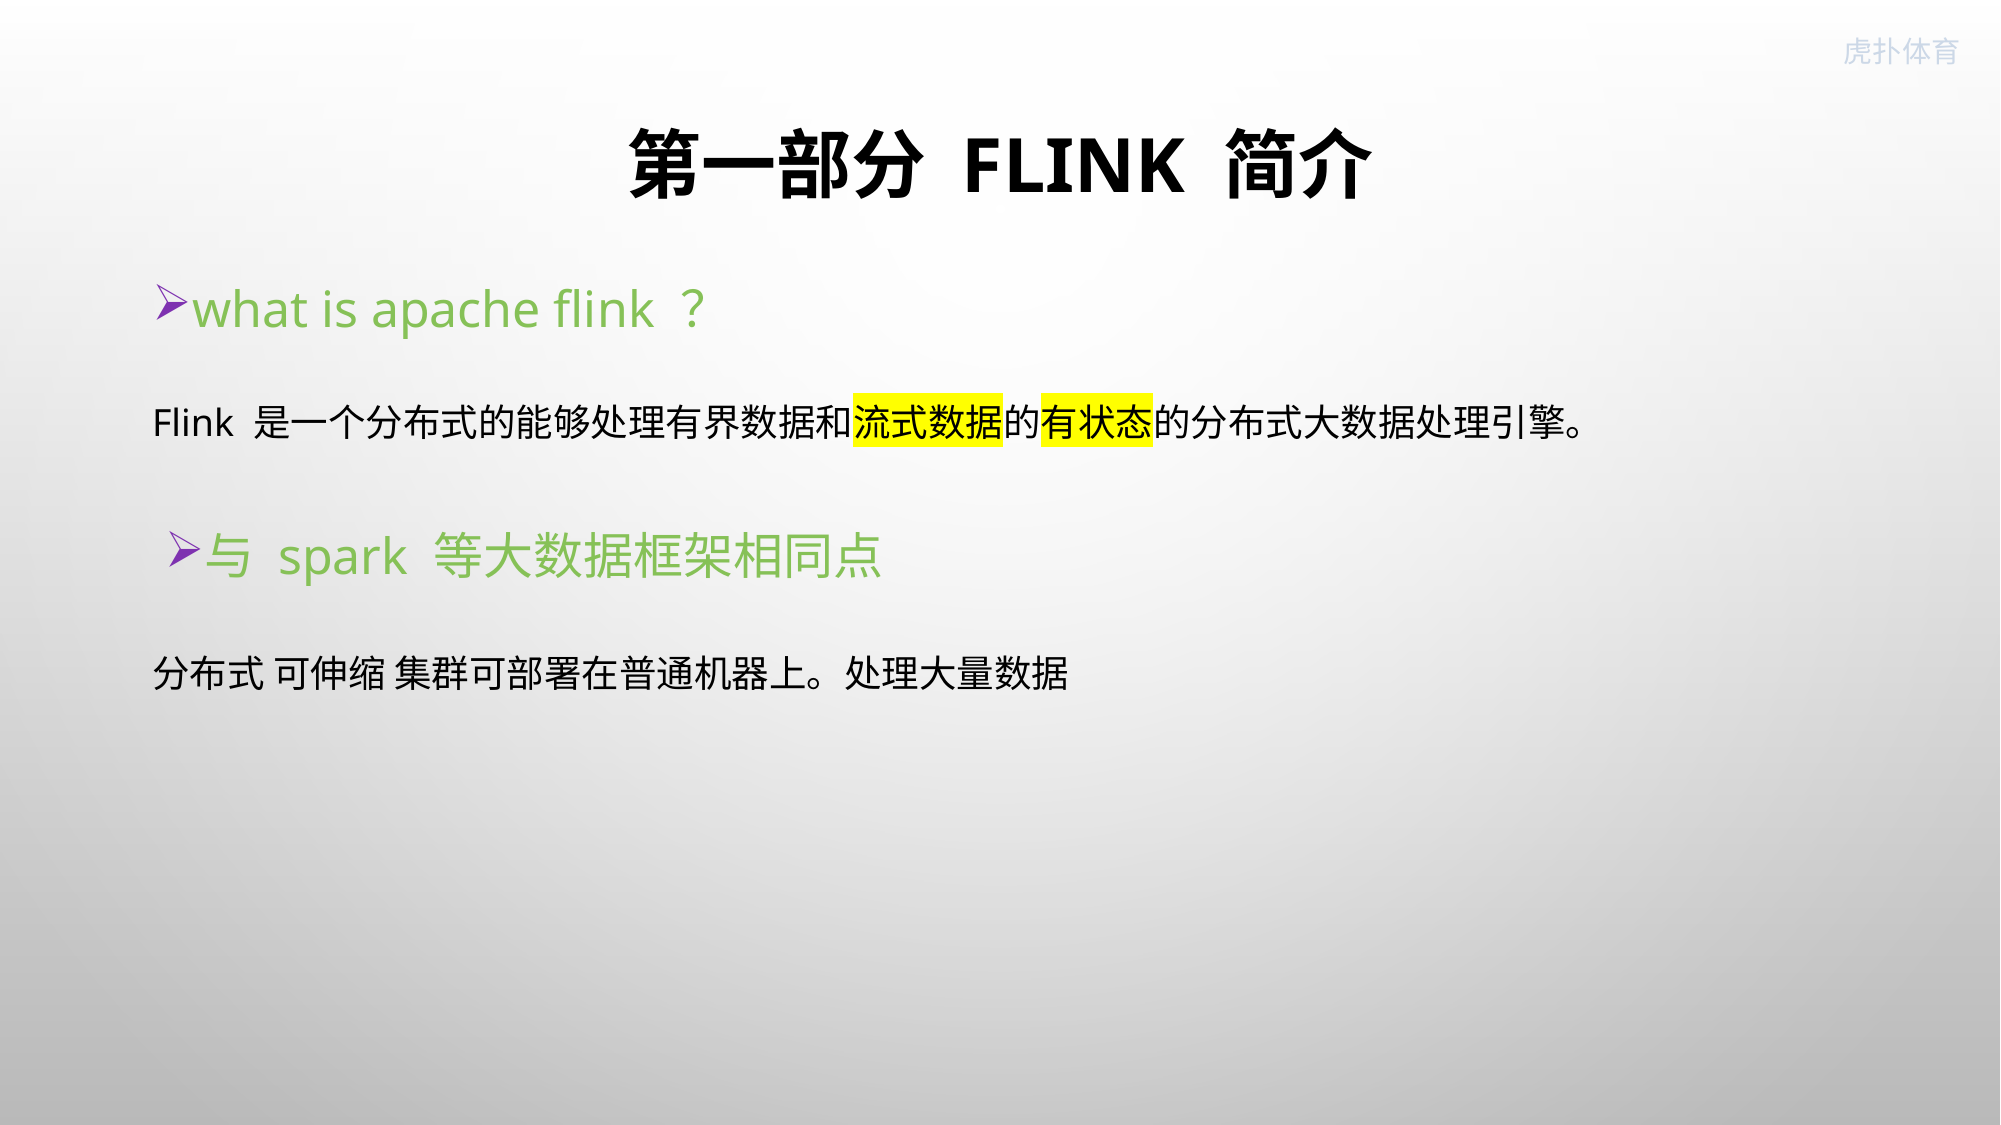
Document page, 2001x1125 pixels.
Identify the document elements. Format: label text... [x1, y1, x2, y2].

text_box Flink 是一个分布式的能够处理有界数据和流式数据的有状态的分布式大数据处理引擎。 [137, 391, 1714, 452]
text_box 分布式 可伸缩 集群可部署在普通机器上。处理大量数据 [137, 642, 1170, 703]
text_box what is apache flink ？ [137, 277, 1863, 363]
picture [0, 0, 2000, 1125]
text_box 与 spark 等大数据框架相同点 [150, 524, 1876, 609]
title 第一部分 Flink 简介 [137, 59, 1863, 277]
